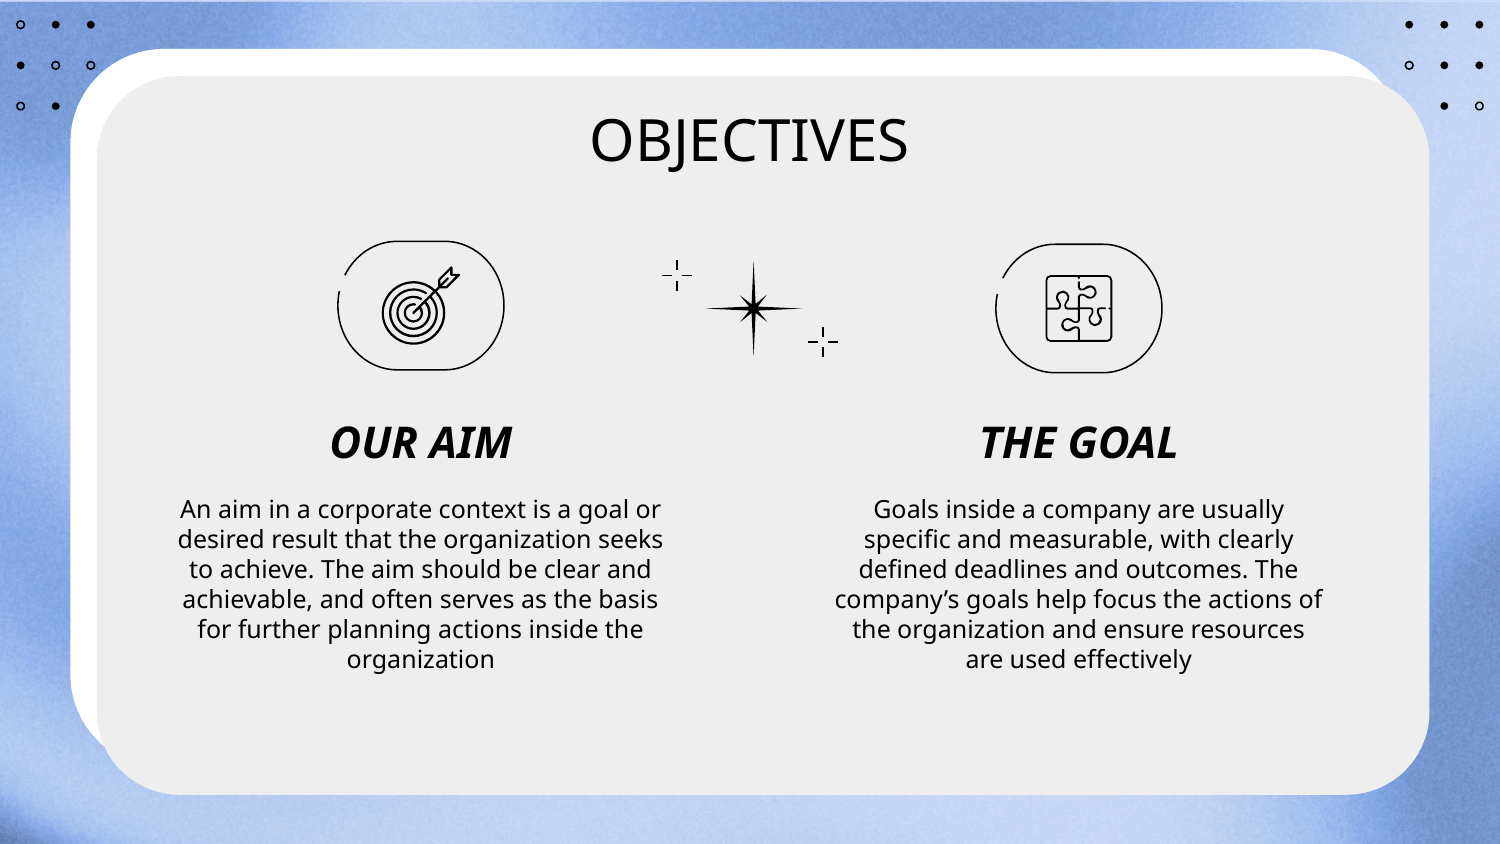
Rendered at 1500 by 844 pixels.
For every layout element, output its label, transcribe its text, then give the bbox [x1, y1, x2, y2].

subtitle THE GOAL [819, 396, 1339, 478]
text_box [381, 266, 460, 345]
title OBJECTIVES [118, 87, 1382, 167]
subtitle An aim in a corporate context is a goal or desired result that the organization seeks to achieve. The aim should be clear and achievable, and often serves as the basis for further planning actions inside the organization [161, 478, 681, 690]
text_box [1045, 275, 1113, 342]
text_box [661, 260, 693, 291]
subtitle OUR AIM [161, 396, 681, 478]
text_box [705, 260, 802, 357]
picture [0, 2, 1500, 844]
subtitle Goals inside a company are usually specific and measurable, with clearly defined deadlines and outcomes. The company’s goals help focus the actions of the organization and ensure resources are used effectively [819, 478, 1339, 690]
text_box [807, 326, 839, 358]
